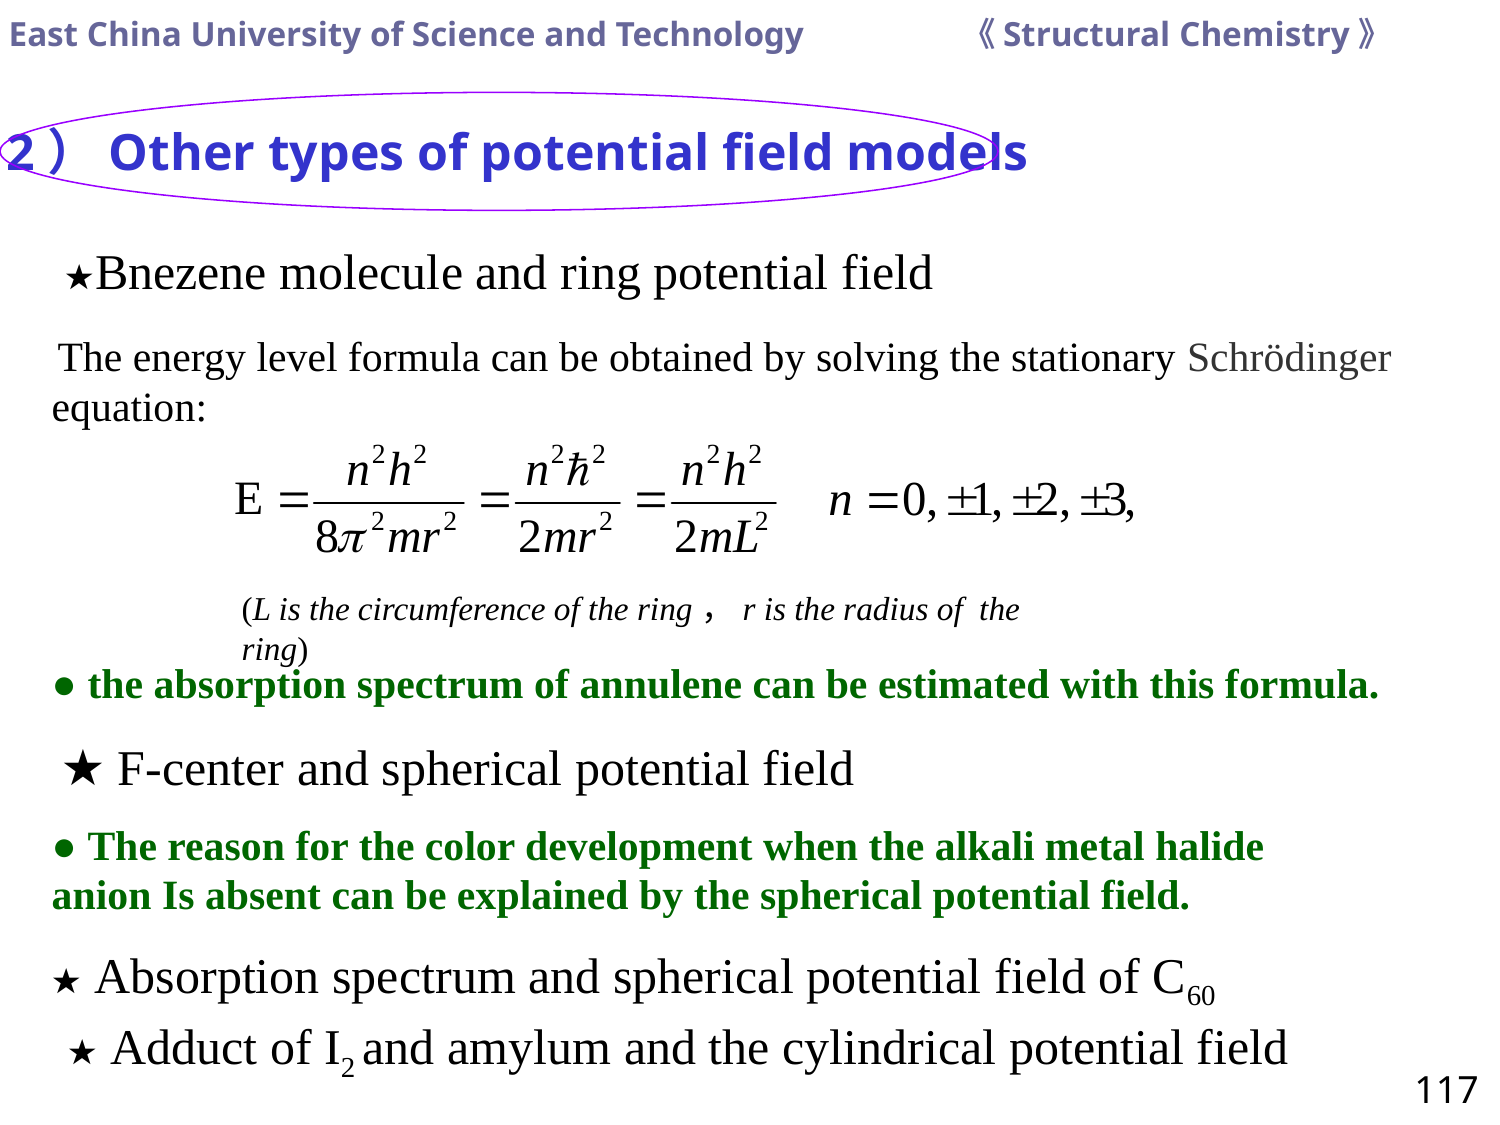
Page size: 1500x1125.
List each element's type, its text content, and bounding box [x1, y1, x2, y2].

text_box ★ Adduct of I2 and amylum and the cylindrical potential field [36, 1007, 1317, 1091]
text_box ★ F-center and spherical potential field [36, 727, 871, 803]
text_box ★Bnezene molecule and ring potential field [49, 231, 949, 307]
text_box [0, 92, 999, 211]
text_box The energy level formula can be obtained by solving the stationary Schrödinger equation: [36, 322, 1431, 438]
text_box ★ Absorption spectrum and spherical potential field of C60 [36, 935, 1261, 1007]
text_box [226, 430, 786, 563]
text_box ● The reason for the color development when the alkali metal halide anion Is absent can be explained by the spherical potential field. [36, 810, 1387, 926]
text_box ● the absorption spectrum of annulene can be estimated with this formula. [36, 649, 1431, 715]
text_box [820, 469, 1146, 532]
text_box (L is the circumference of the ring，r is the radius of the ring) [226, 580, 1103, 675]
